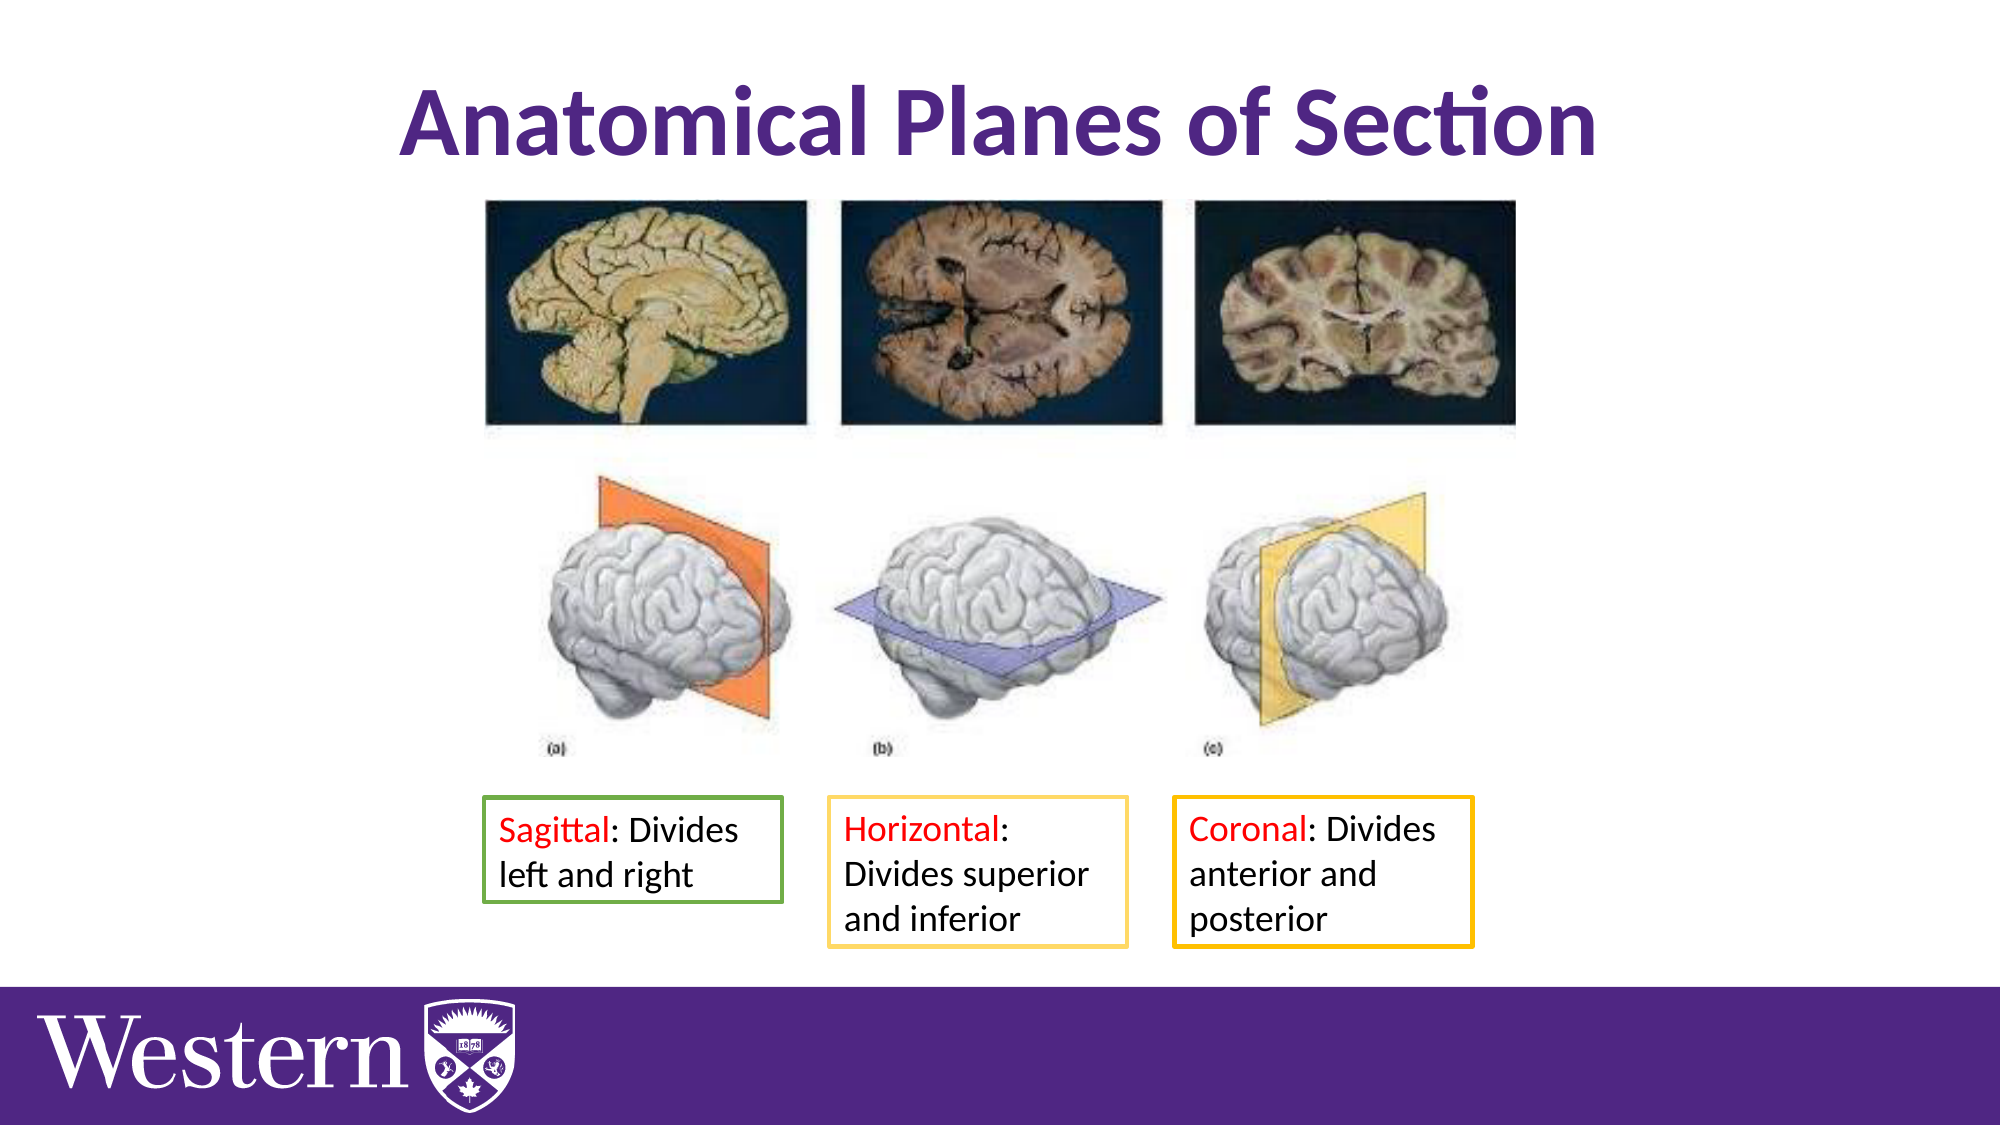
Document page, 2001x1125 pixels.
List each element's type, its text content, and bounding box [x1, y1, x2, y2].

picture [37, 999, 515, 1113]
title Anatomical Planes of Section [137, 32, 1863, 213]
text_box Coronal: Divides anterior and posterior [1174, 796, 1473, 947]
text_box [0, 986, 2000, 1125]
text_box Horizontal: Divides superior and inferior [829, 796, 1128, 947]
text_box Sagittal: Divides left and right [484, 797, 783, 903]
picture [484, 199, 1516, 757]
